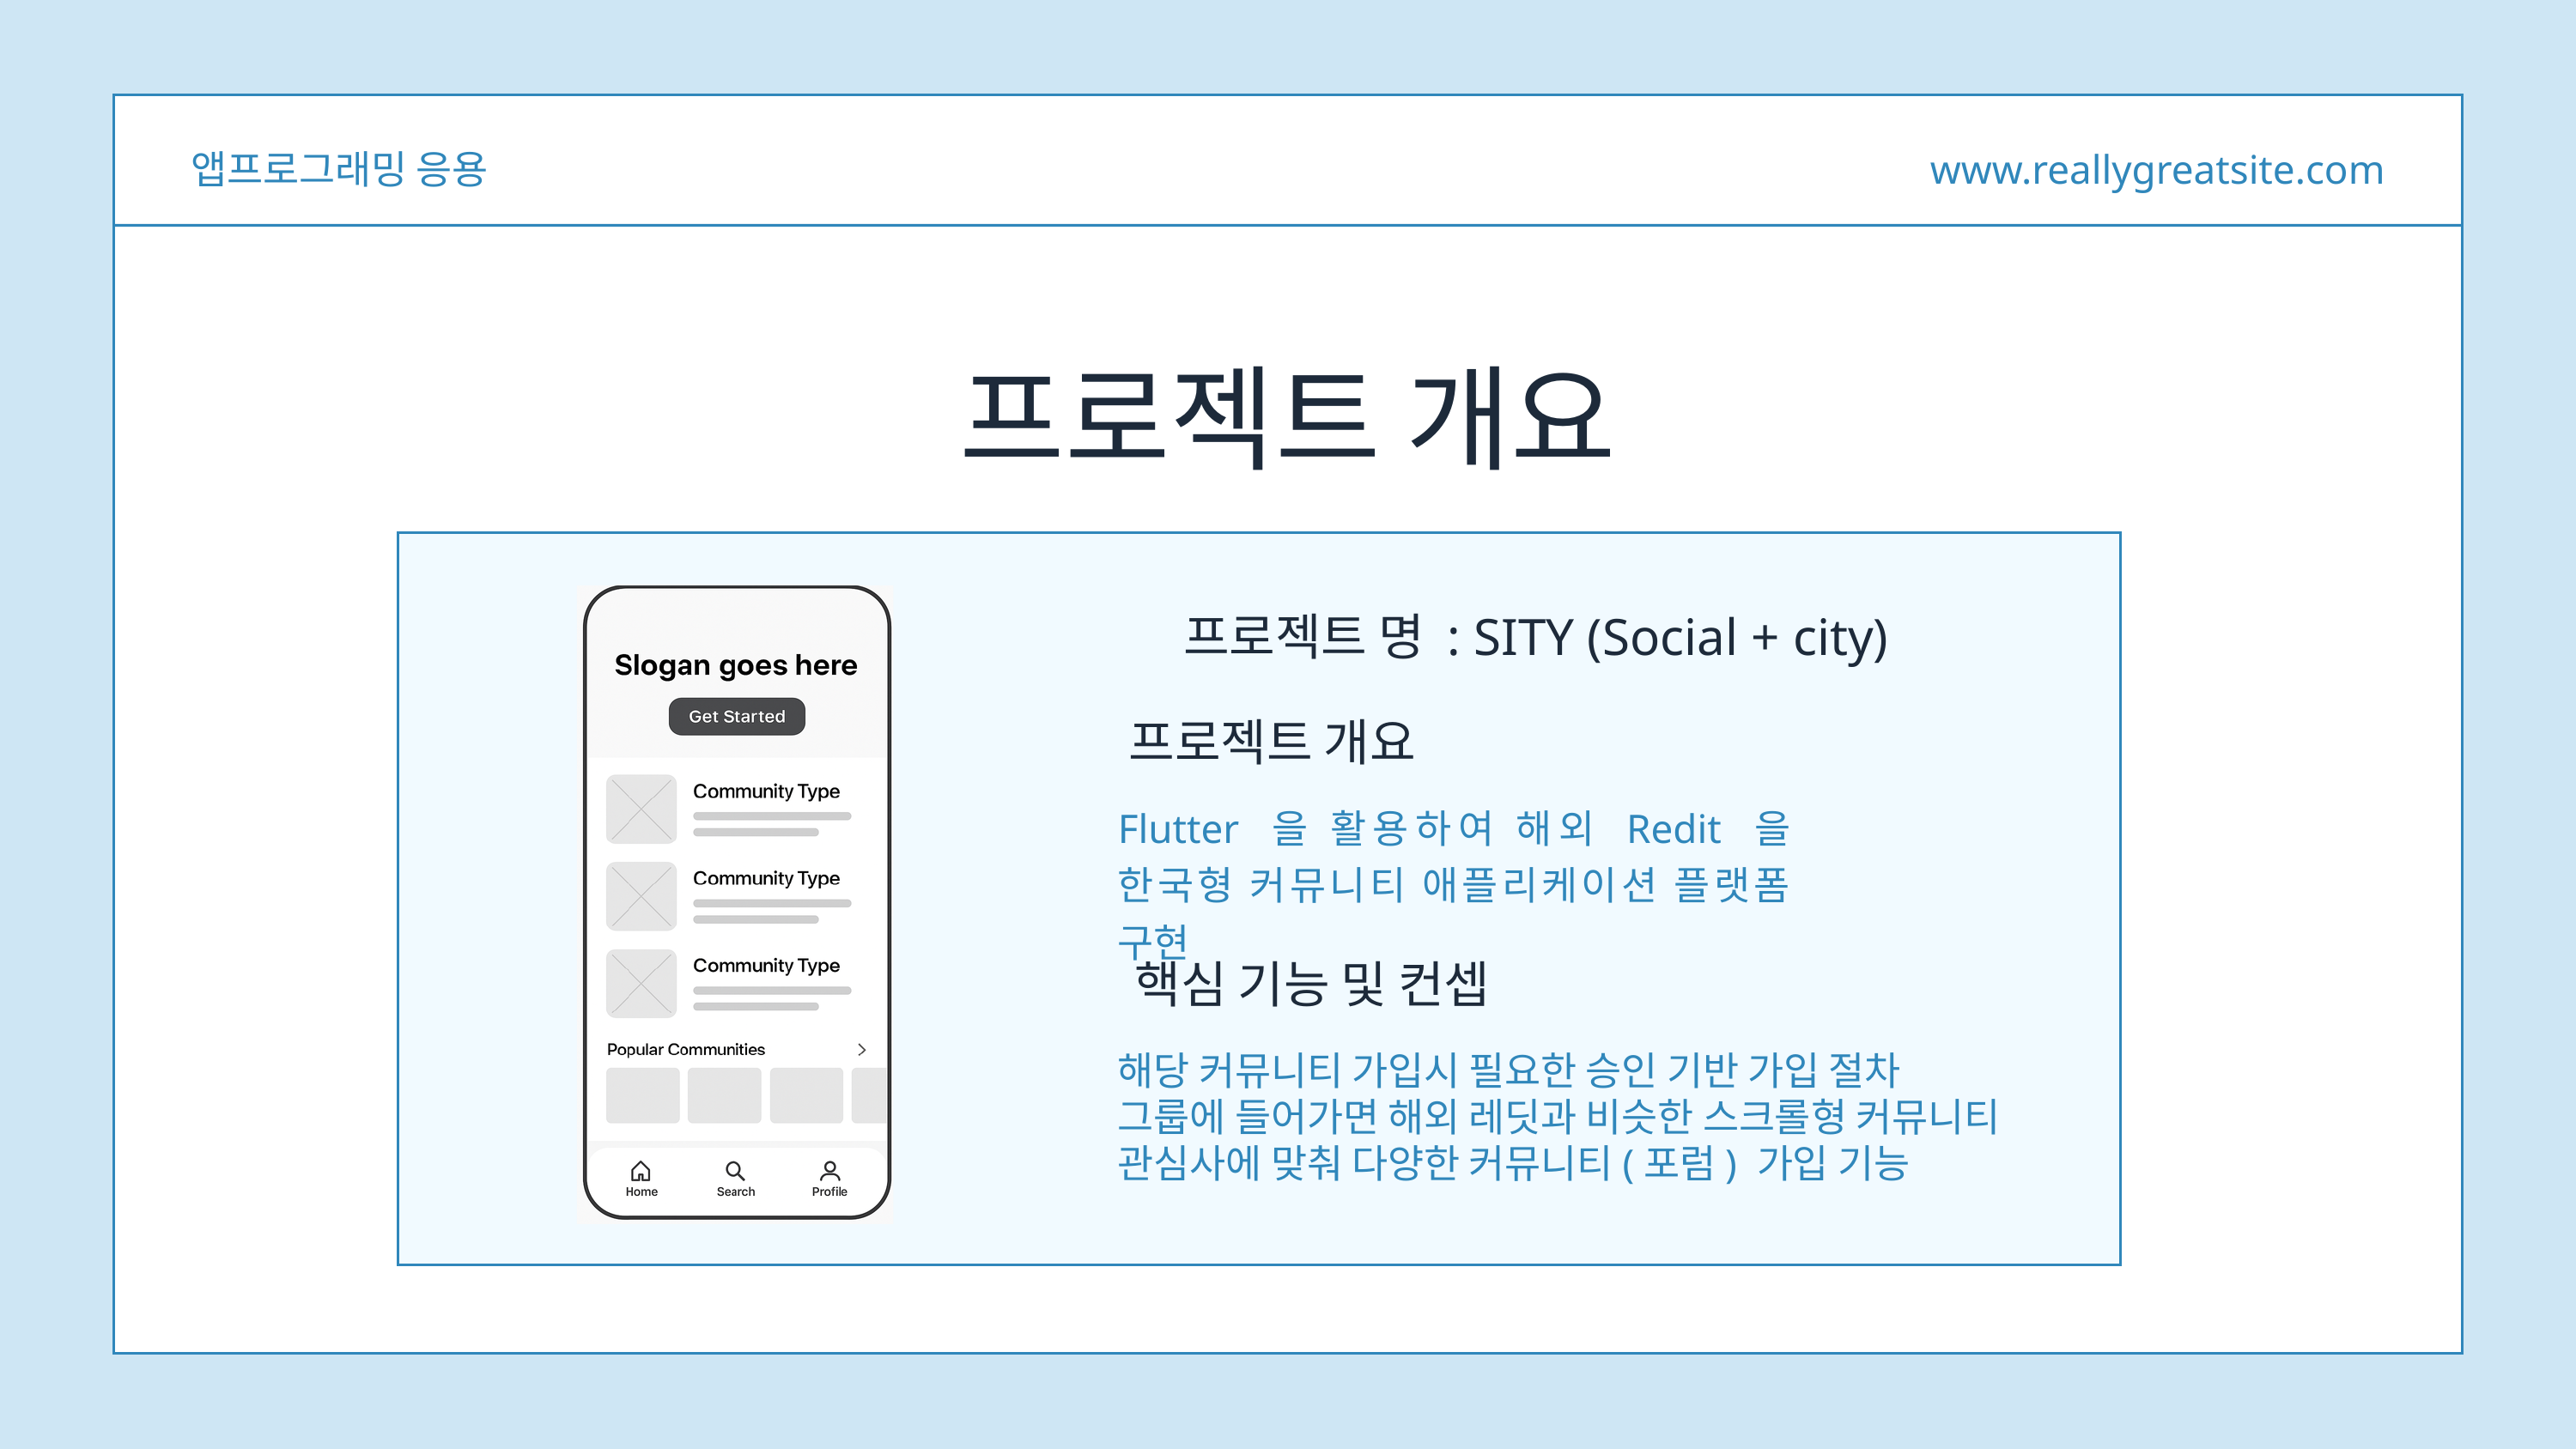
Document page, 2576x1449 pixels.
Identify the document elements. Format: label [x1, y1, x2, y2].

text_box [398, 532, 2121, 1265]
text_box [113, 94, 2463, 1354]
